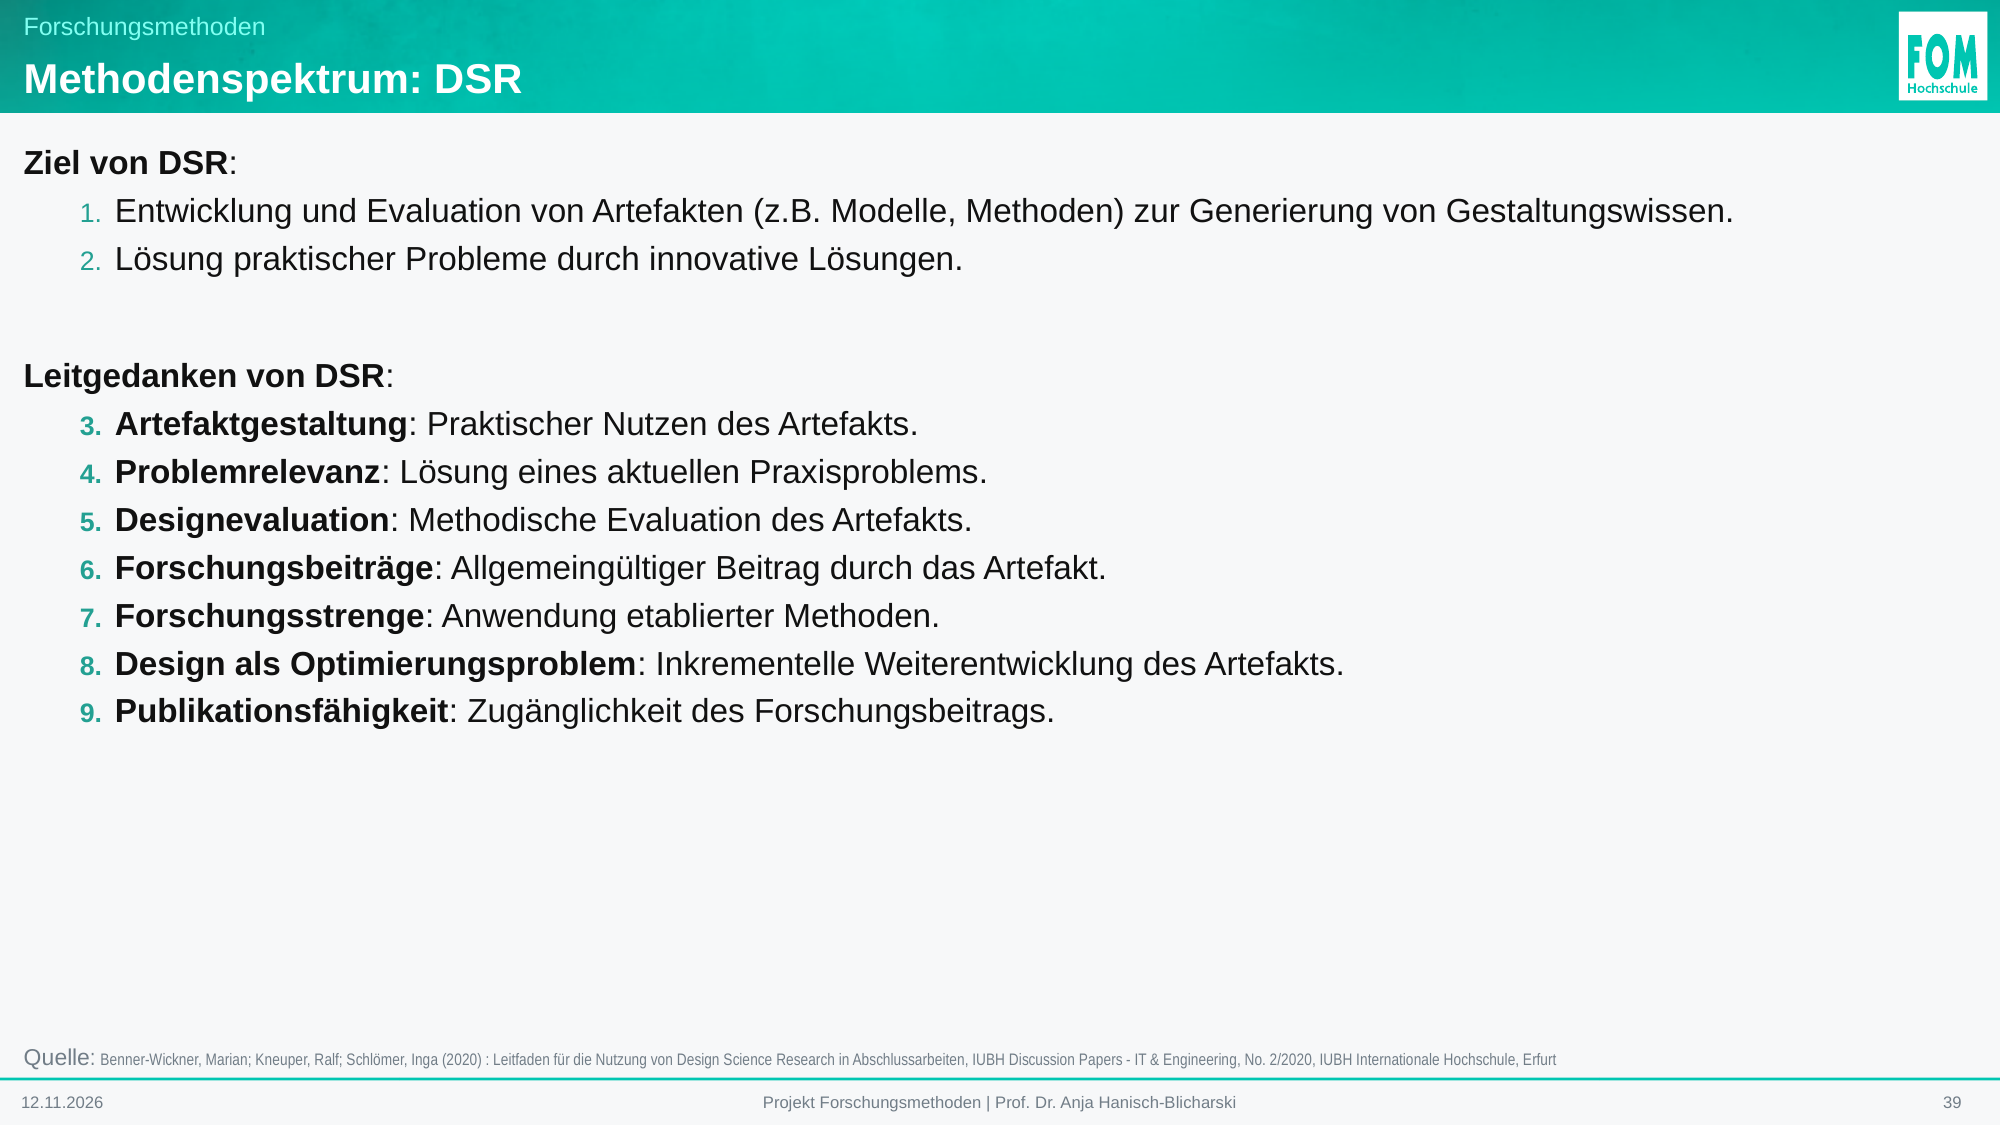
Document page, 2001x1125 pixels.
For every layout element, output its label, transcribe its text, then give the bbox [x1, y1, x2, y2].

text_box [273, 147, 424, 222]
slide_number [21, 1084, 357, 1125]
list Quelle: Benner-Wickner, Marian; Kneuper, Ralf; Schlömer, Inga (2020) : Leitfaden für die Nutzung von Design Science Research in Abschlussarbeiten, IUBH Discussion Papers - IT & Engineering, No. 2/2020, IUBH Internationale Hochschule, Erfurt [23, 1021, 1977, 1071]
footer Projekt Forschungsmethoden | Prof. Dr. Anja Hanisch-Blicharski [391, 1084, 1609, 1125]
slide_number 39 [1659, 1084, 1977, 1125]
picture [0, 0, 2000, 113]
list Methodenspektrum: DSR [23, 51, 1784, 107]
title Forschungsmethoden [23, 10, 1784, 41]
list Ziel von DSR: Entwicklung und Evaluation von Artefakten (z.B. Modelle, Methoden) zur Generierung von Gestaltungswissen. Lösung praktischer Probleme durch innovative Lösungen. Leitgedanken von DSR: Artefaktgestaltung: Praktischer Nutzen des Artefakts. Problemrelevanz: Lösung eines aktuellen Praxisproblems. Designevaluation: Methodische Evaluation des Artefakts. Forschungsbeiträge: Allgemeingültiger Beitrag durch das Artefakt. Forschungsstrenge: Anwendung etablierter Methoden. Design als Optimierungsproblem: Inkrementelle Weiterentwicklung des Artefakts. Publikationsfähigkeit: Zugänglichkeit des Forschungsbeitrags. [23, 133, 1977, 1018]
